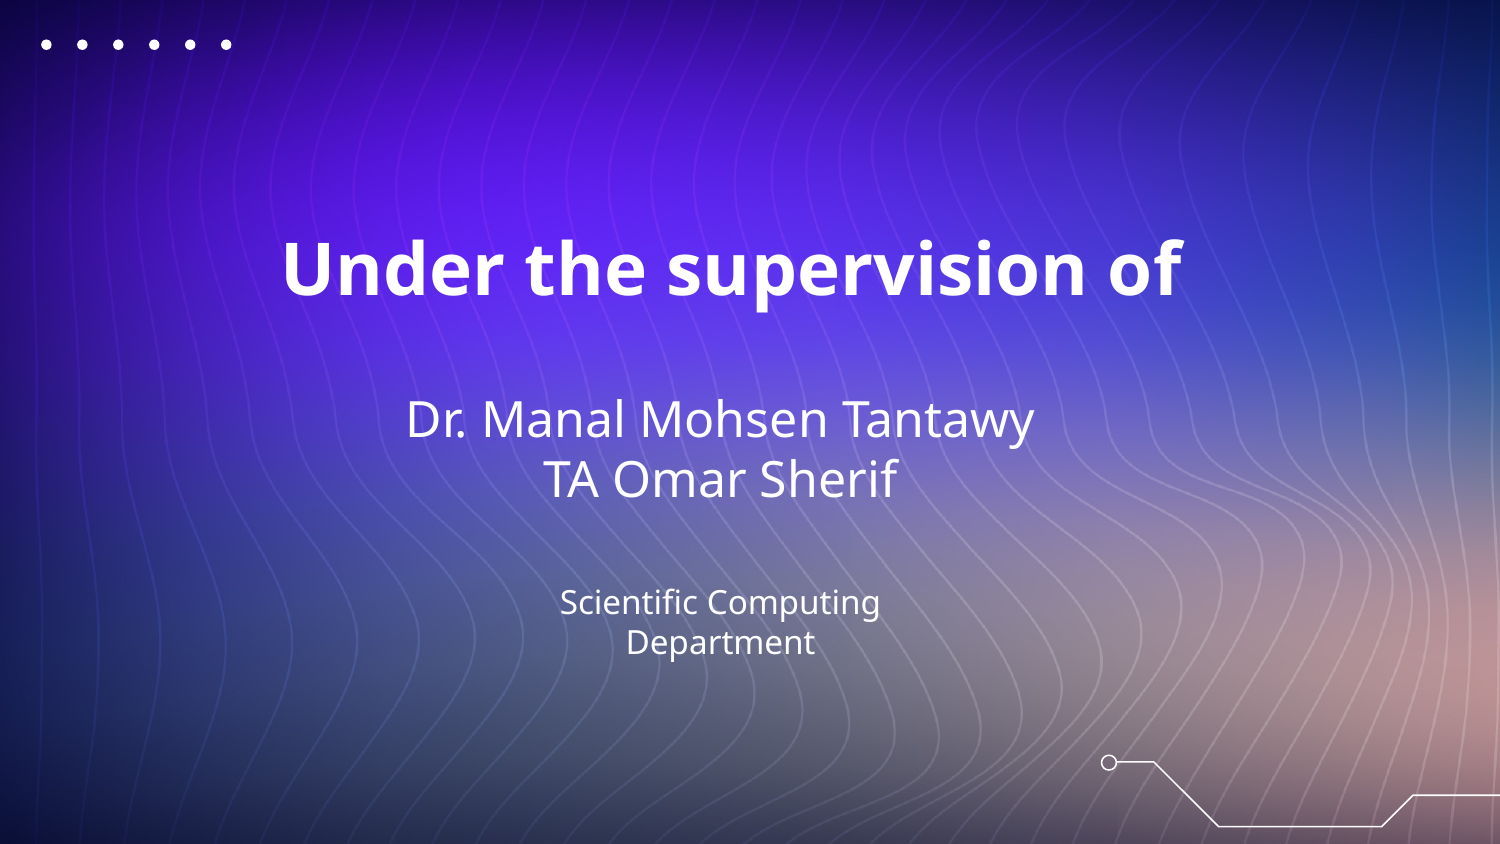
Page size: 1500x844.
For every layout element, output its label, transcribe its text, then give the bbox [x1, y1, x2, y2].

title Under the supervision of [99, 207, 1364, 302]
picture [0, 0, 1500, 844]
text_box Scientific Computing Department [486, 574, 955, 669]
text_box Dr. Manal Mohsen Tantawy TA Omar Sherif [365, 379, 1076, 515]
picture [1103, 757, 1115, 769]
